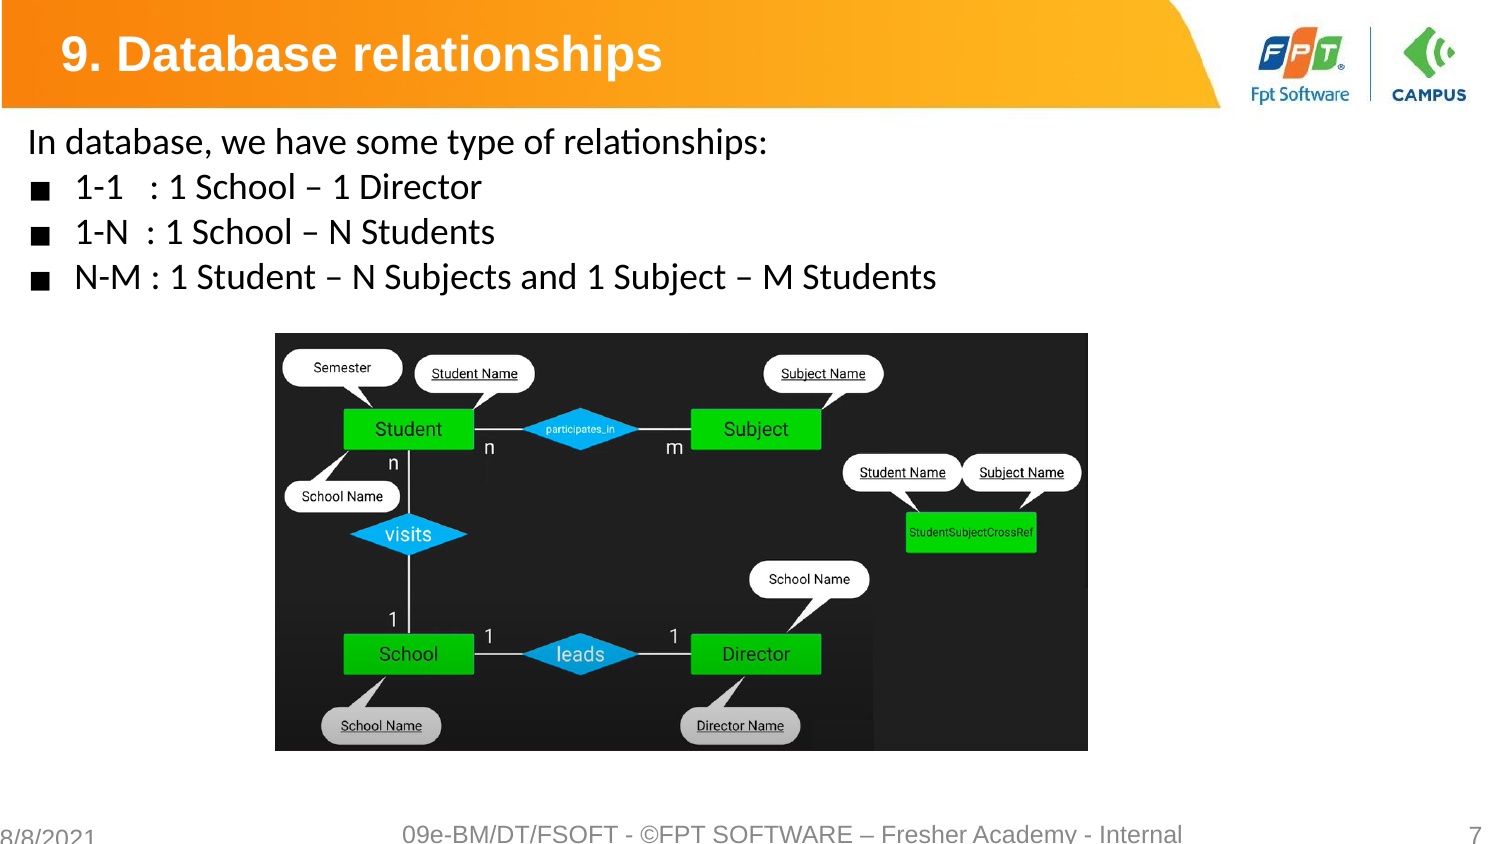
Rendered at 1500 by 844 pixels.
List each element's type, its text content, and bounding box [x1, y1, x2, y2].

picture [1, 0, 1470, 119]
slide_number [0, 821, 98, 844]
text_box 9. Database relationships [58, 19, 775, 82]
footer 09e-BM/DT/FSOFT - ©FPT SOFTWARE – Fresher Academy - Internal Use [399, 817, 1230, 844]
picture [274, 333, 1088, 752]
text_box In database, we have some type of relationships: 1-1 : 1 School – 1 Director 1-N : 1 School – N Students N-M : 1 Student – N Subjects and 1 Subject – M Students [12, 109, 1013, 305]
slide_number ‹#› [1462, 818, 1497, 844]
